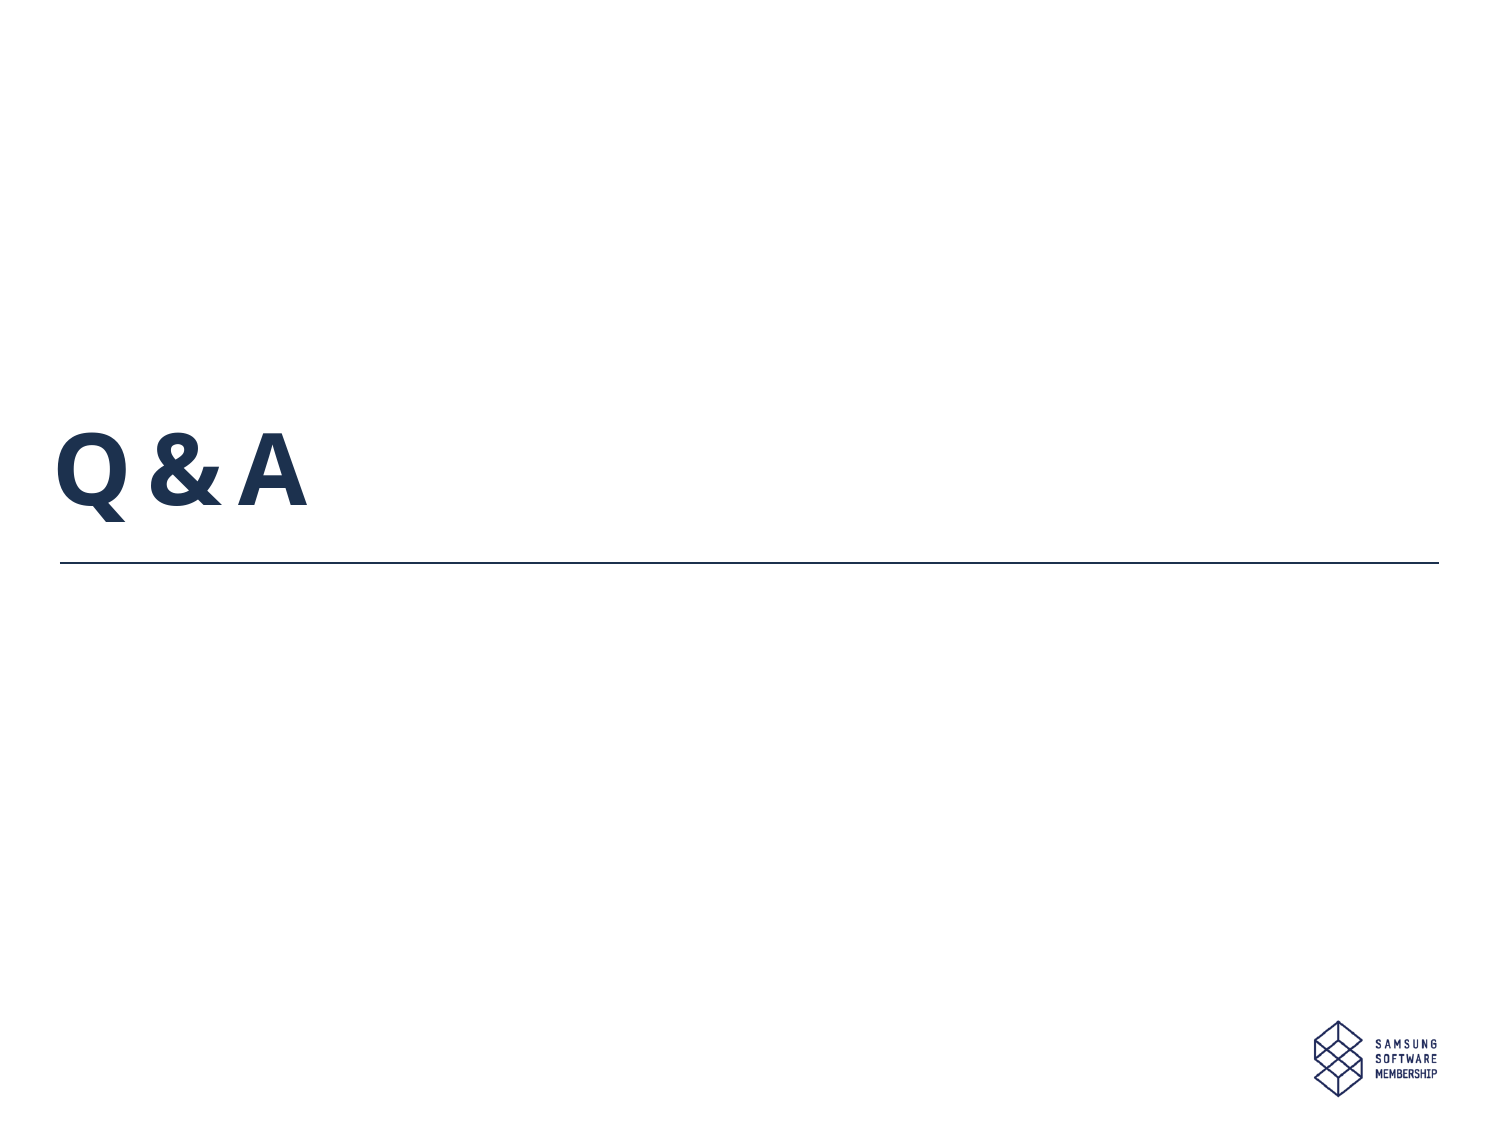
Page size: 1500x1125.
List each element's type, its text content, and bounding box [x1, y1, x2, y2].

title Q & A [37, 397, 608, 569]
picture [1306, 1012, 1446, 1107]
